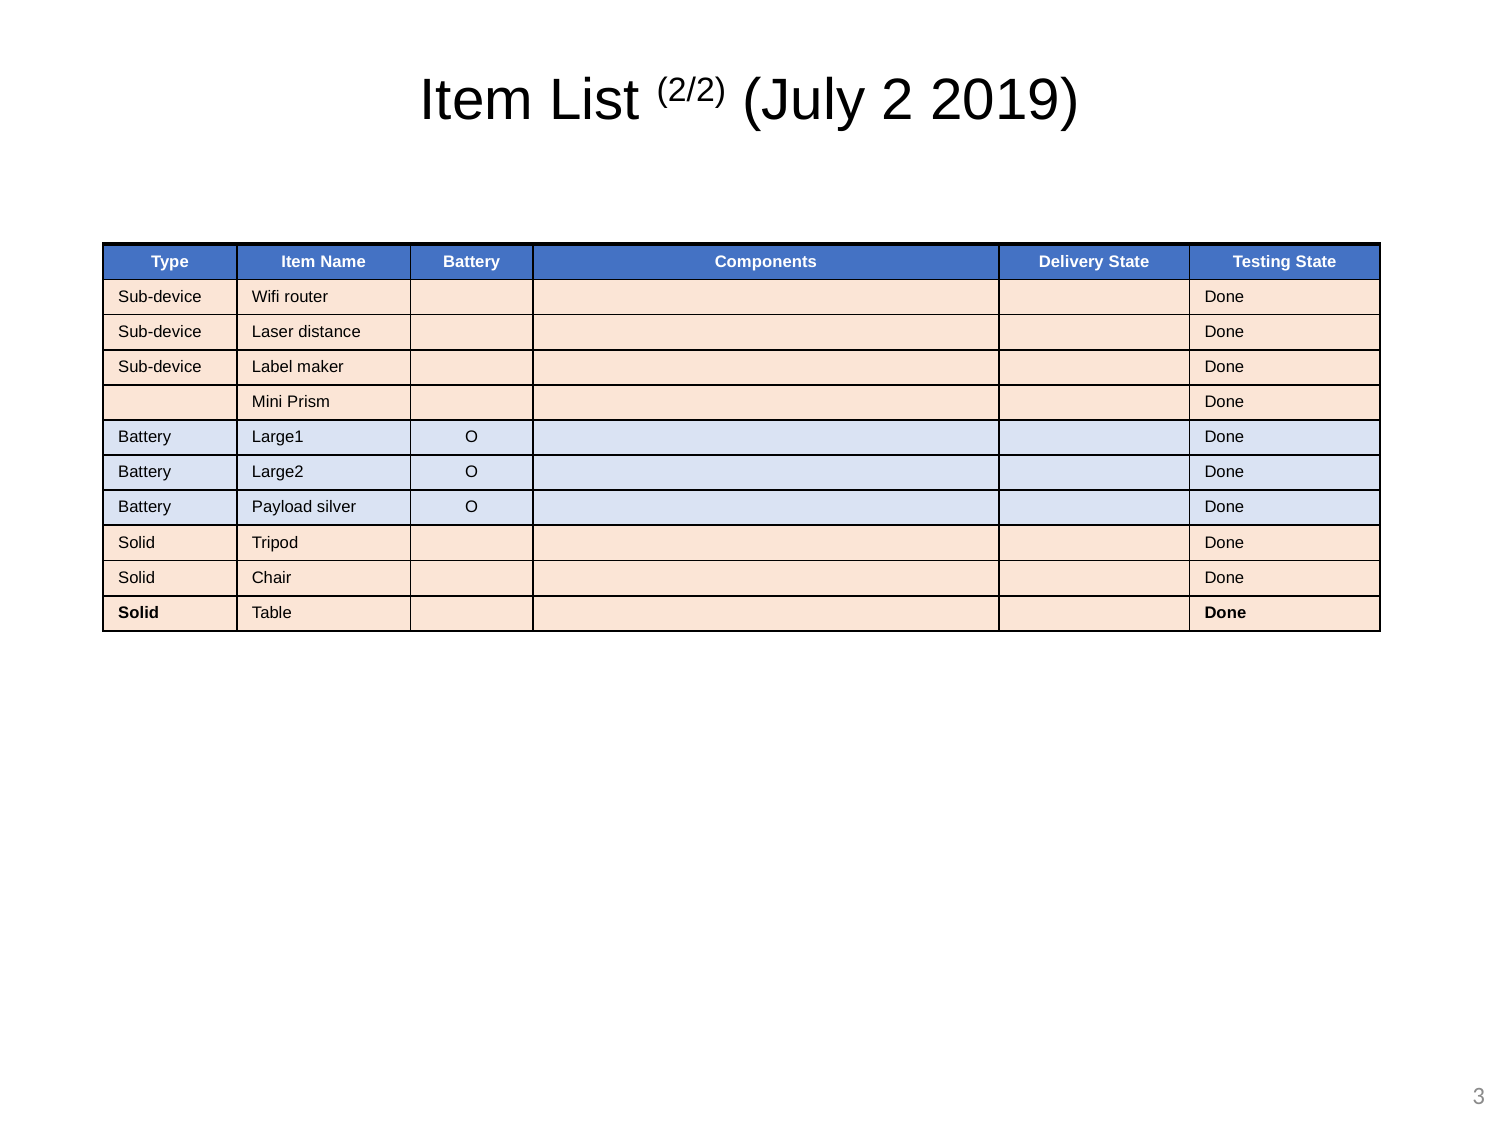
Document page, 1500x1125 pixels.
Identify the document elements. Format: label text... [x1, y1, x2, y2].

table_cell Laser distance [238, 315, 410, 349]
slide_number 3 [1162, 1065, 1500, 1125]
table_cell Large2 [238, 456, 410, 489]
table_cell [534, 315, 998, 349]
table_cell Battery [104, 421, 236, 454]
table_cell O [411, 491, 532, 524]
table_cell Done [1190, 491, 1379, 524]
table_cell [534, 386, 998, 419]
table_cell Payload silver [238, 491, 410, 524]
table_header Components [534, 246, 998, 279]
table_cell [534, 597, 998, 630]
table_cell Label maker [238, 351, 410, 384]
table_cell [1000, 280, 1189, 314]
table_cell [104, 386, 236, 419]
table_cell [411, 315, 532, 349]
table_cell Tripod [238, 526, 410, 560]
table_cell Battery [104, 491, 236, 524]
table_cell [1000, 491, 1189, 524]
table_header Testing State [1190, 246, 1379, 279]
table_cell Large1 [238, 421, 410, 454]
table_cell Solid [104, 561, 236, 595]
table_cell [1000, 421, 1189, 454]
table_cell Sub-device [104, 351, 236, 384]
table_cell [1000, 597, 1189, 630]
table_cell [411, 597, 532, 630]
table_cell [411, 386, 532, 419]
table_cell [534, 491, 998, 524]
table_cell Done [1190, 456, 1379, 489]
table_cell Done [1190, 351, 1379, 384]
table_cell [411, 526, 532, 560]
table_cell [411, 351, 532, 384]
table_cell Table [238, 597, 410, 630]
table_cell Chair [238, 561, 410, 595]
table_cell Done [1190, 386, 1379, 419]
table_cell Solid [104, 597, 236, 630]
table_cell Battery [104, 456, 236, 489]
table_cell Sub-device [104, 315, 236, 349]
table_cell [534, 421, 998, 454]
table_header Item Name [238, 246, 410, 279]
table_cell Done [1190, 315, 1379, 349]
table_cell [411, 561, 532, 595]
table_cell [1000, 456, 1189, 489]
table_cell [534, 561, 998, 595]
table_cell Wifi router [238, 280, 410, 314]
table_cell [1000, 386, 1189, 419]
table_header Delivery State [1000, 246, 1189, 279]
title Item List (2/2) (July 2 2019) [103, 59, 1397, 142]
table_cell [534, 456, 998, 489]
table_header Battery [411, 246, 532, 279]
table_cell [1000, 315, 1189, 349]
table_cell O [411, 456, 532, 489]
table_cell [411, 280, 532, 314]
table_cell Done [1190, 280, 1379, 314]
table_header Type [104, 246, 236, 279]
table_cell [1000, 526, 1189, 560]
table_cell Solid [104, 526, 236, 560]
table_cell Done [1190, 597, 1379, 630]
table_cell [534, 280, 998, 314]
table_cell O [411, 421, 532, 454]
table_cell [534, 526, 998, 560]
table_cell [1000, 351, 1189, 384]
table_cell Mini Prism [238, 386, 410, 419]
table_cell Sub-device [104, 280, 236, 314]
table_cell Done [1190, 561, 1379, 595]
table_cell [1000, 561, 1189, 595]
table_cell Done [1190, 526, 1379, 560]
table_cell [534, 351, 998, 384]
table_cell Done [1190, 421, 1379, 454]
